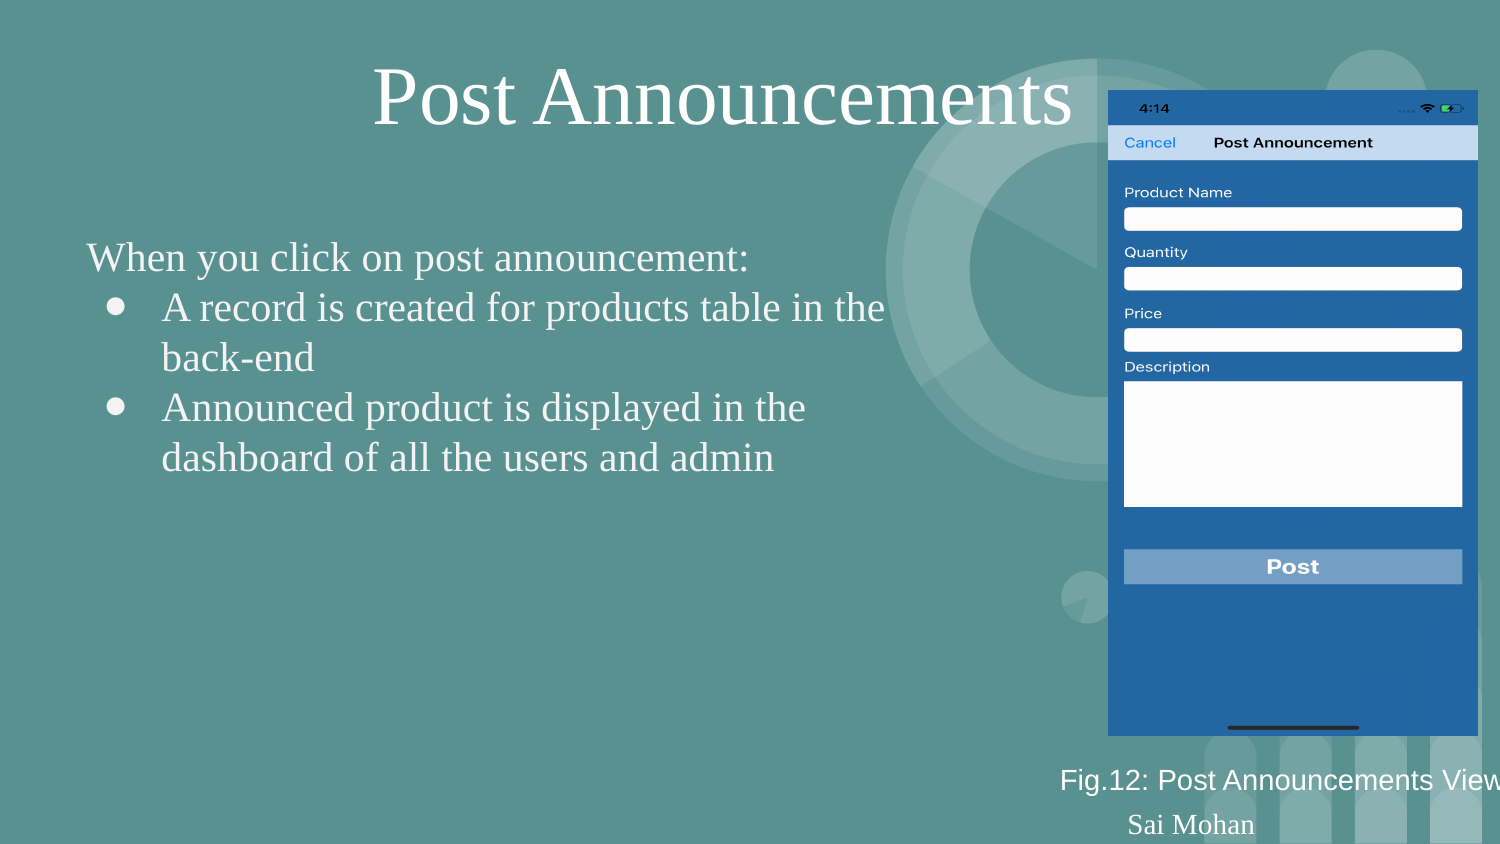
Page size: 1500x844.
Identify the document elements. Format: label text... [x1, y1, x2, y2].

text_box Sai Mohan [936, 784, 1454, 844]
text_box When you click on post announcement: A record is created for products table in the back-end Announced product is displayed in the dashboard of all the users and admin [71, 214, 938, 630]
picture [1108, 89, 1478, 736]
text_box Post Announcements [219, 25, 1229, 155]
text_box Fig.12: Post Announcements View [1044, 746, 1500, 800]
